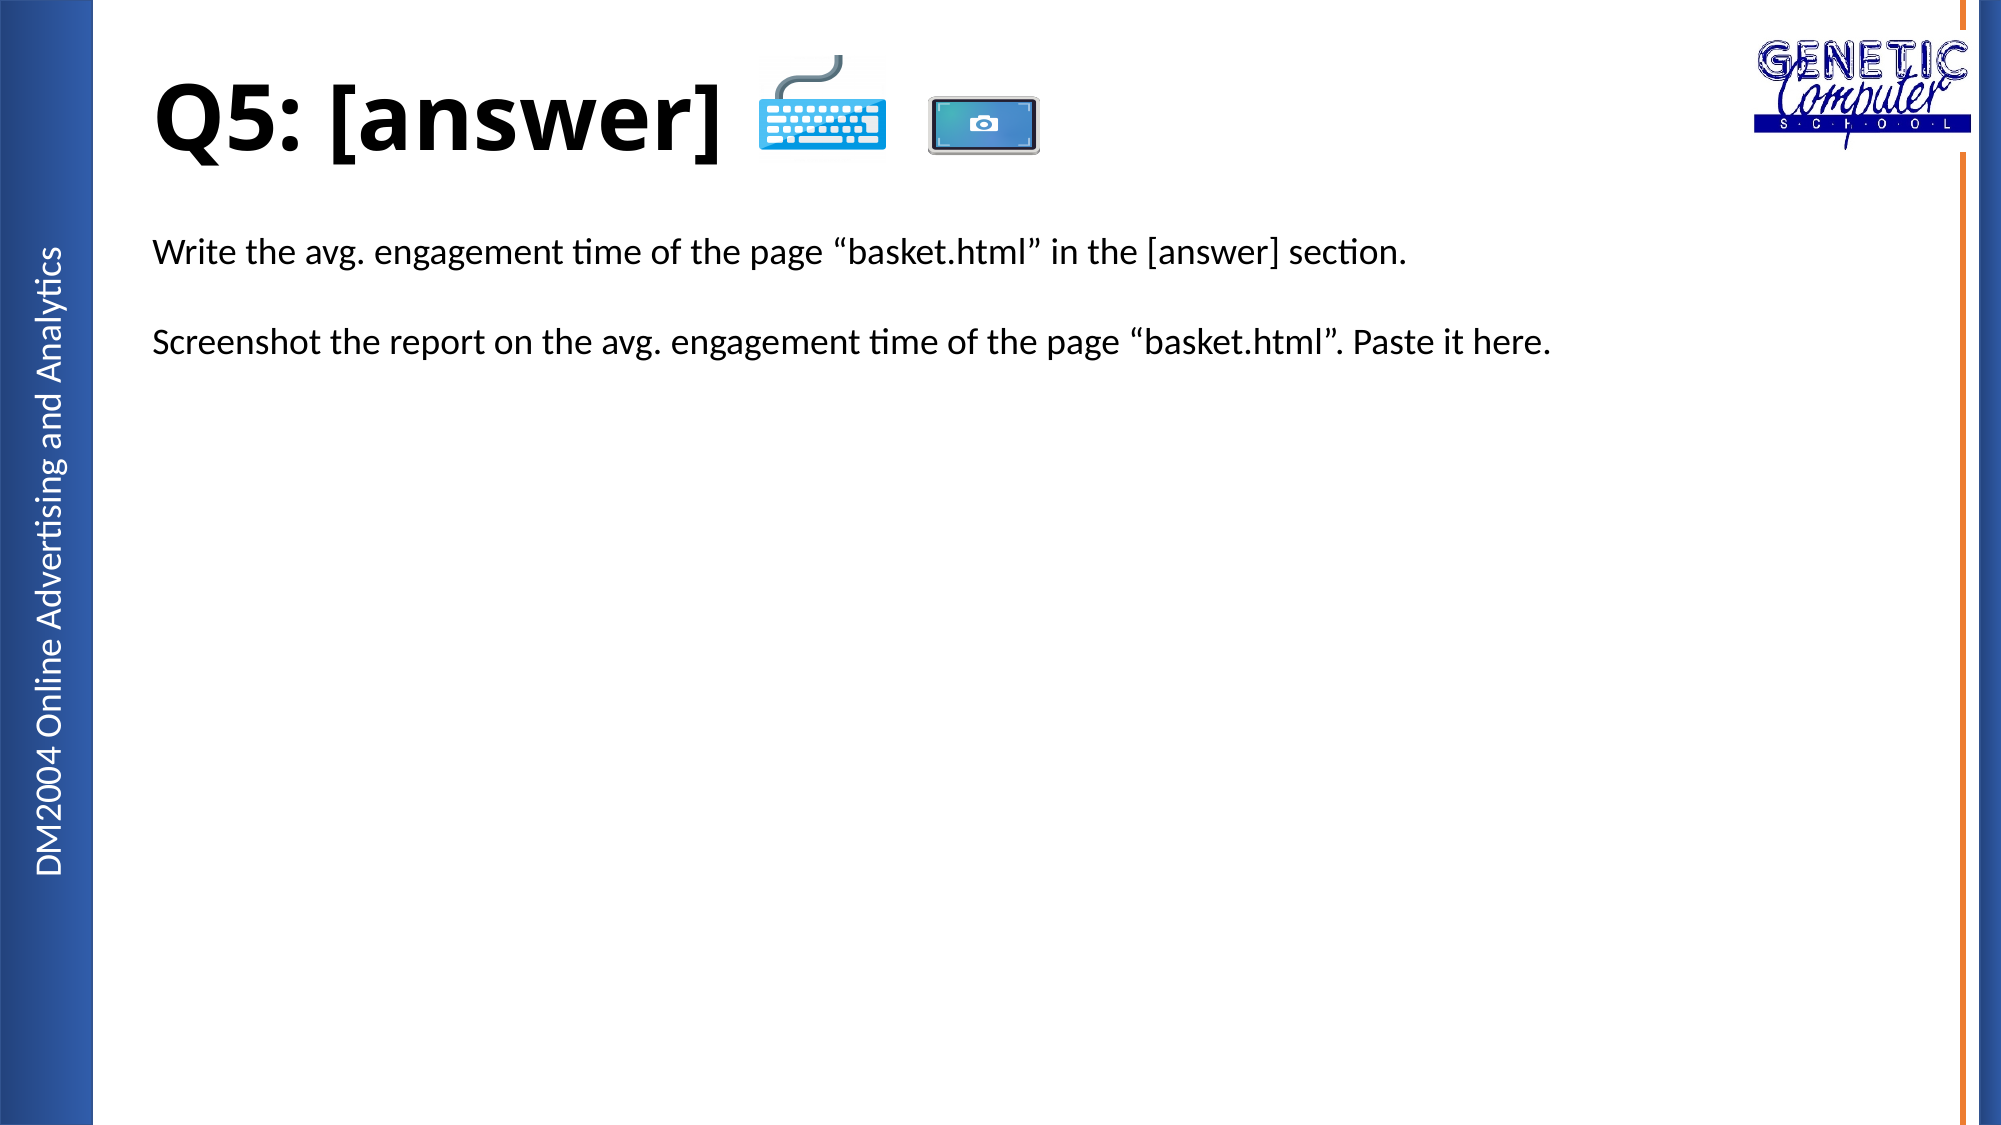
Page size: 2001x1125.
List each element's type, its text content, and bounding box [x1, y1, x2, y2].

title Q5: [answer] [137, 59, 1863, 182]
picture [920, 78, 1048, 163]
picture [859, 137, 878, 142]
picture [862, 116, 878, 132]
picture [1751, 30, 1976, 152]
picture [759, 55, 886, 163]
picture [799, 137, 842, 142]
text_box Write the avg. engagement time of the page “basket.html” in the [answer] section. Screenshot the report on the avg. engagement time of the page “basket.html”. Paste it here. [137, 219, 1883, 370]
picture [850, 116, 857, 122]
